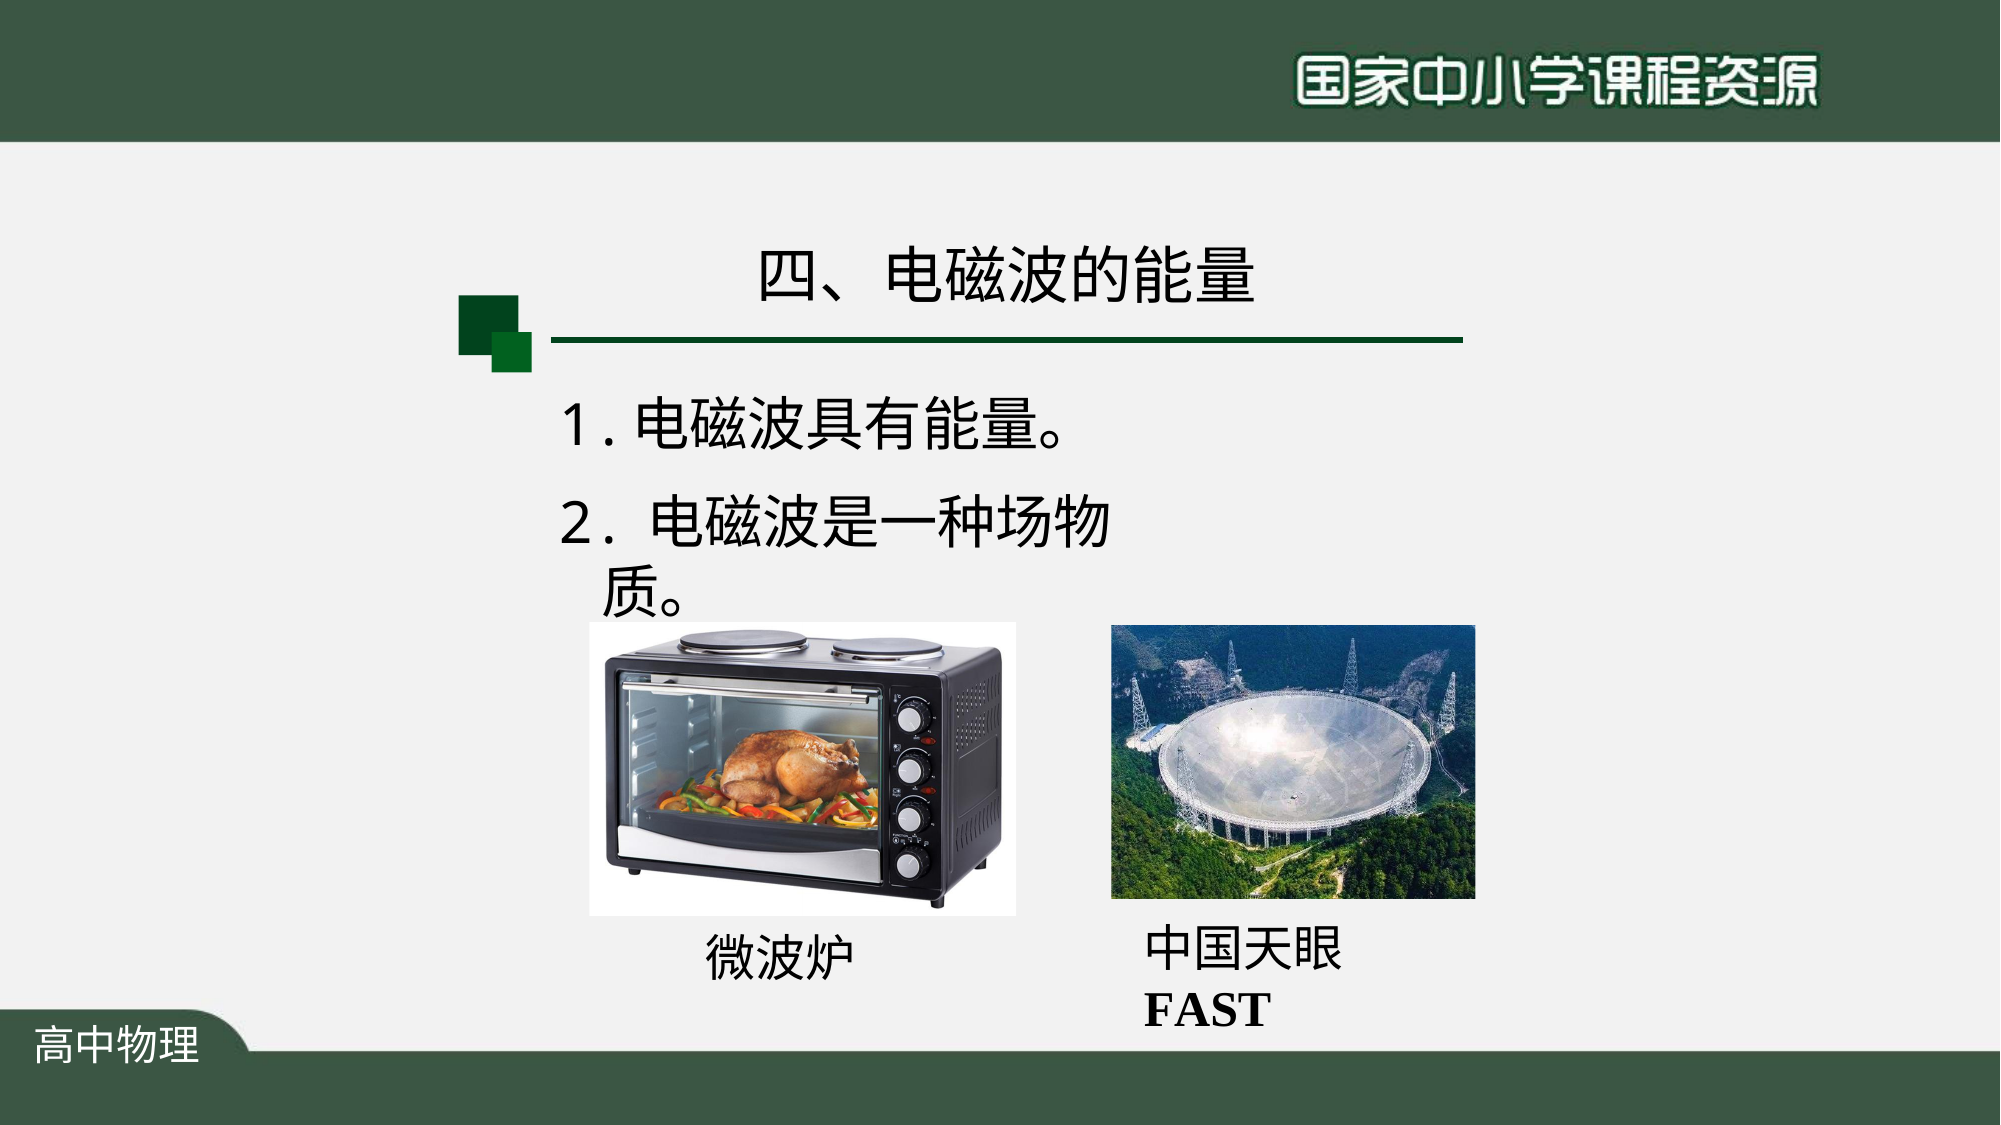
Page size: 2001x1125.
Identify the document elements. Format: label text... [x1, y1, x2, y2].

text_box .电磁波具有能量。 . 电磁波是一种场物质。 [557, 357, 1215, 626]
text_box [589, 626, 1017, 916]
picture [0, 0, 2000, 1125]
text_box 中国天眼FAST [1141, 913, 1471, 1037]
text_box [1111, 625, 1476, 899]
footer 高中物理 [31, 1013, 202, 1125]
text_box [458, 295, 519, 356]
text_box 微波炉 [703, 924, 858, 987]
text_box [491, 332, 532, 373]
title 四、电磁波的能量 [754, 234, 1259, 425]
